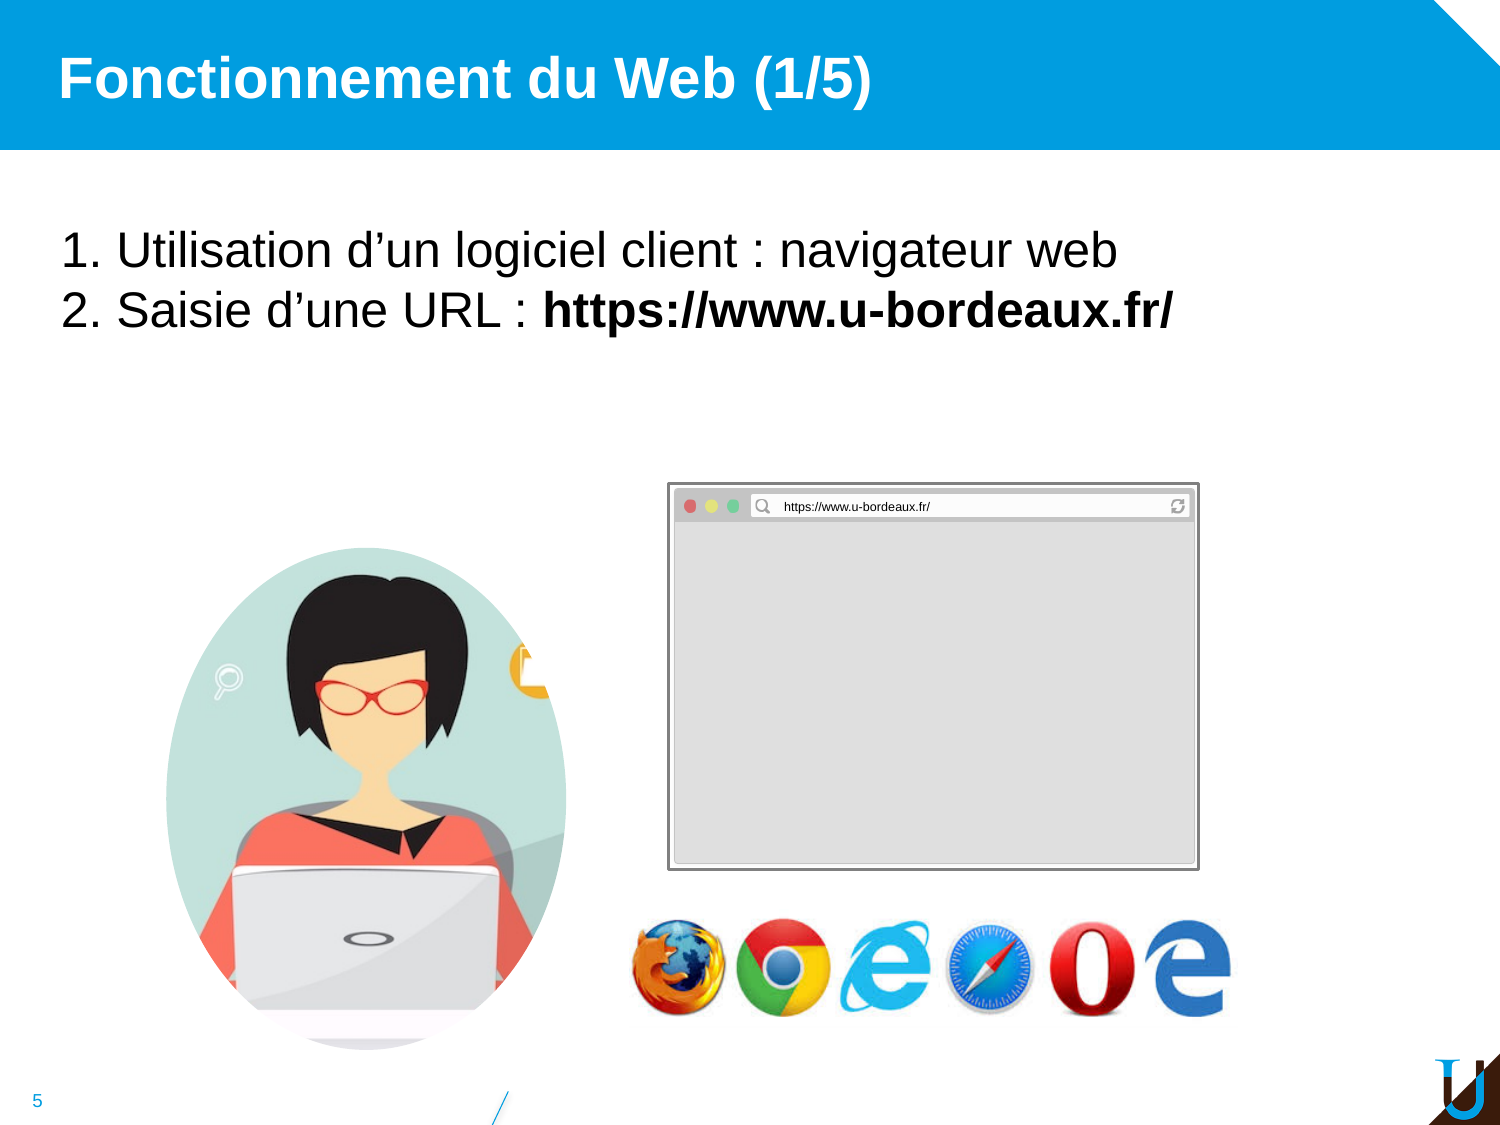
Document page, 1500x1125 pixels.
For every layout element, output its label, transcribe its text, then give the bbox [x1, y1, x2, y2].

list 1. Utilisation d’un logiciel client : navigateur web 2. Saisie d’une URL : https://www.u-bordeaux.fr/ [45, 202, 1464, 1005]
picture [1425, 1050, 1500, 1125]
slide_number 5 [0, 1074, 75, 1125]
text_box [629, 485, 1238, 1028]
title Fonctionnement du Web (1/5) [0, 0, 1425, 150]
picture [165, 547, 567, 1051]
